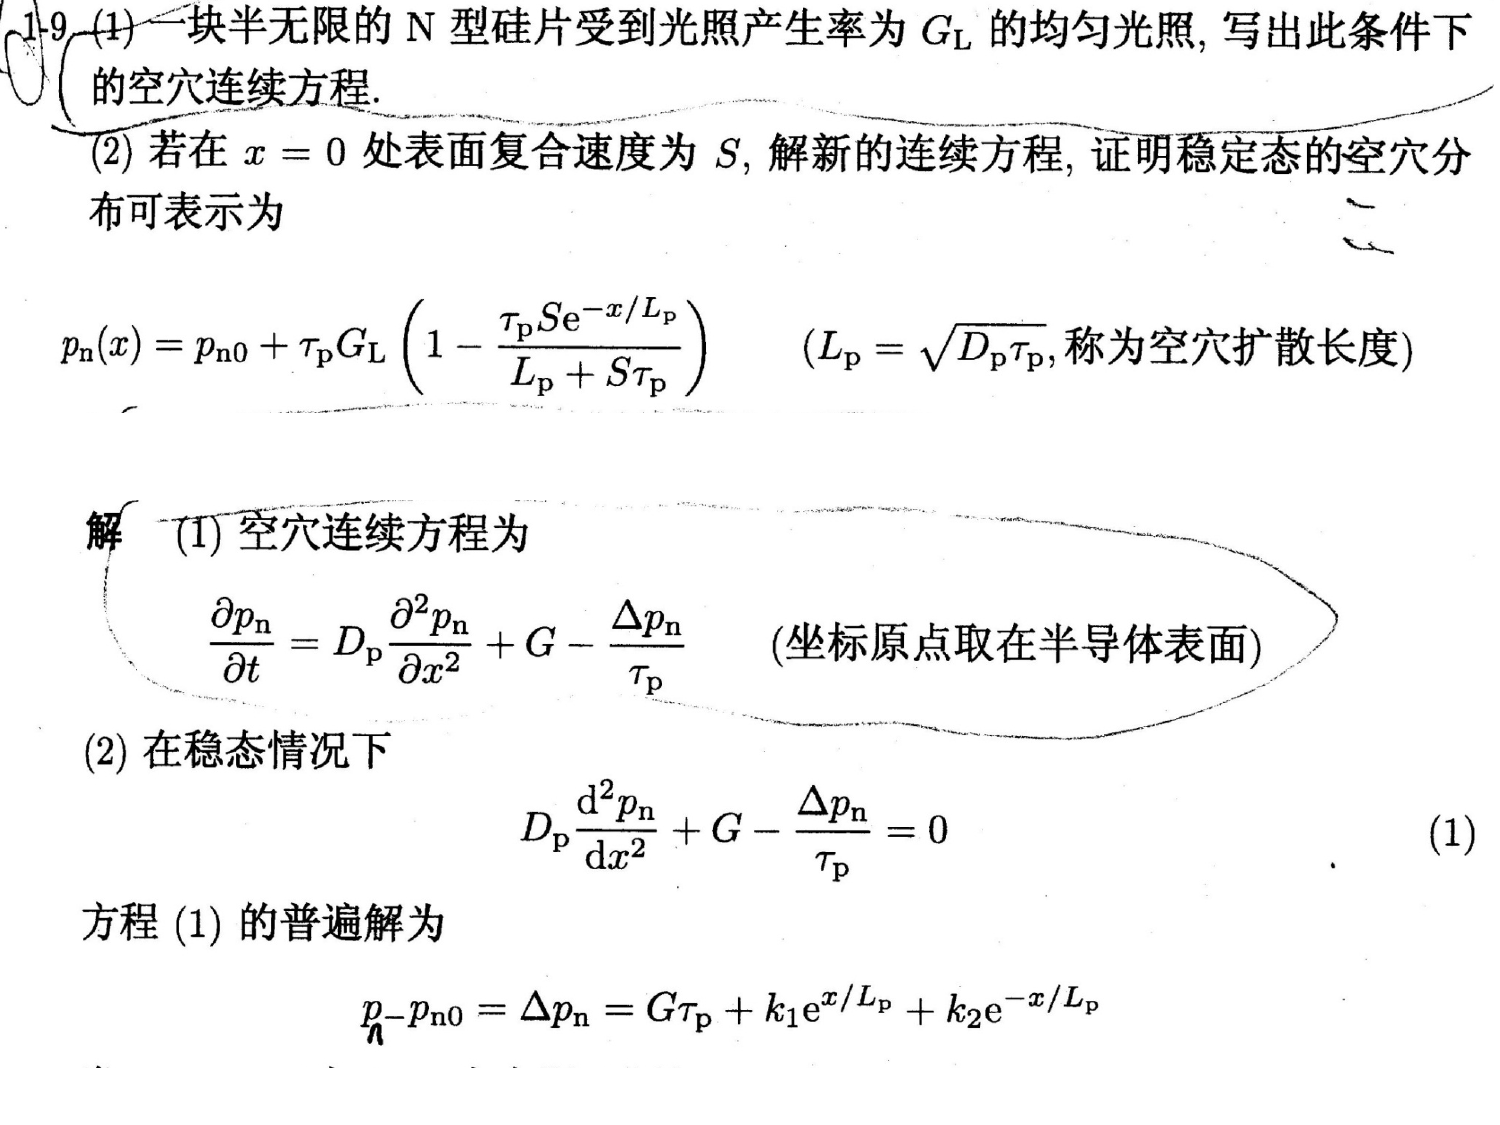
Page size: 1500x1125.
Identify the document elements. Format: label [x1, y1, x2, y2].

picture [0, 499, 1500, 1068]
picture [0, 0, 1494, 413]
